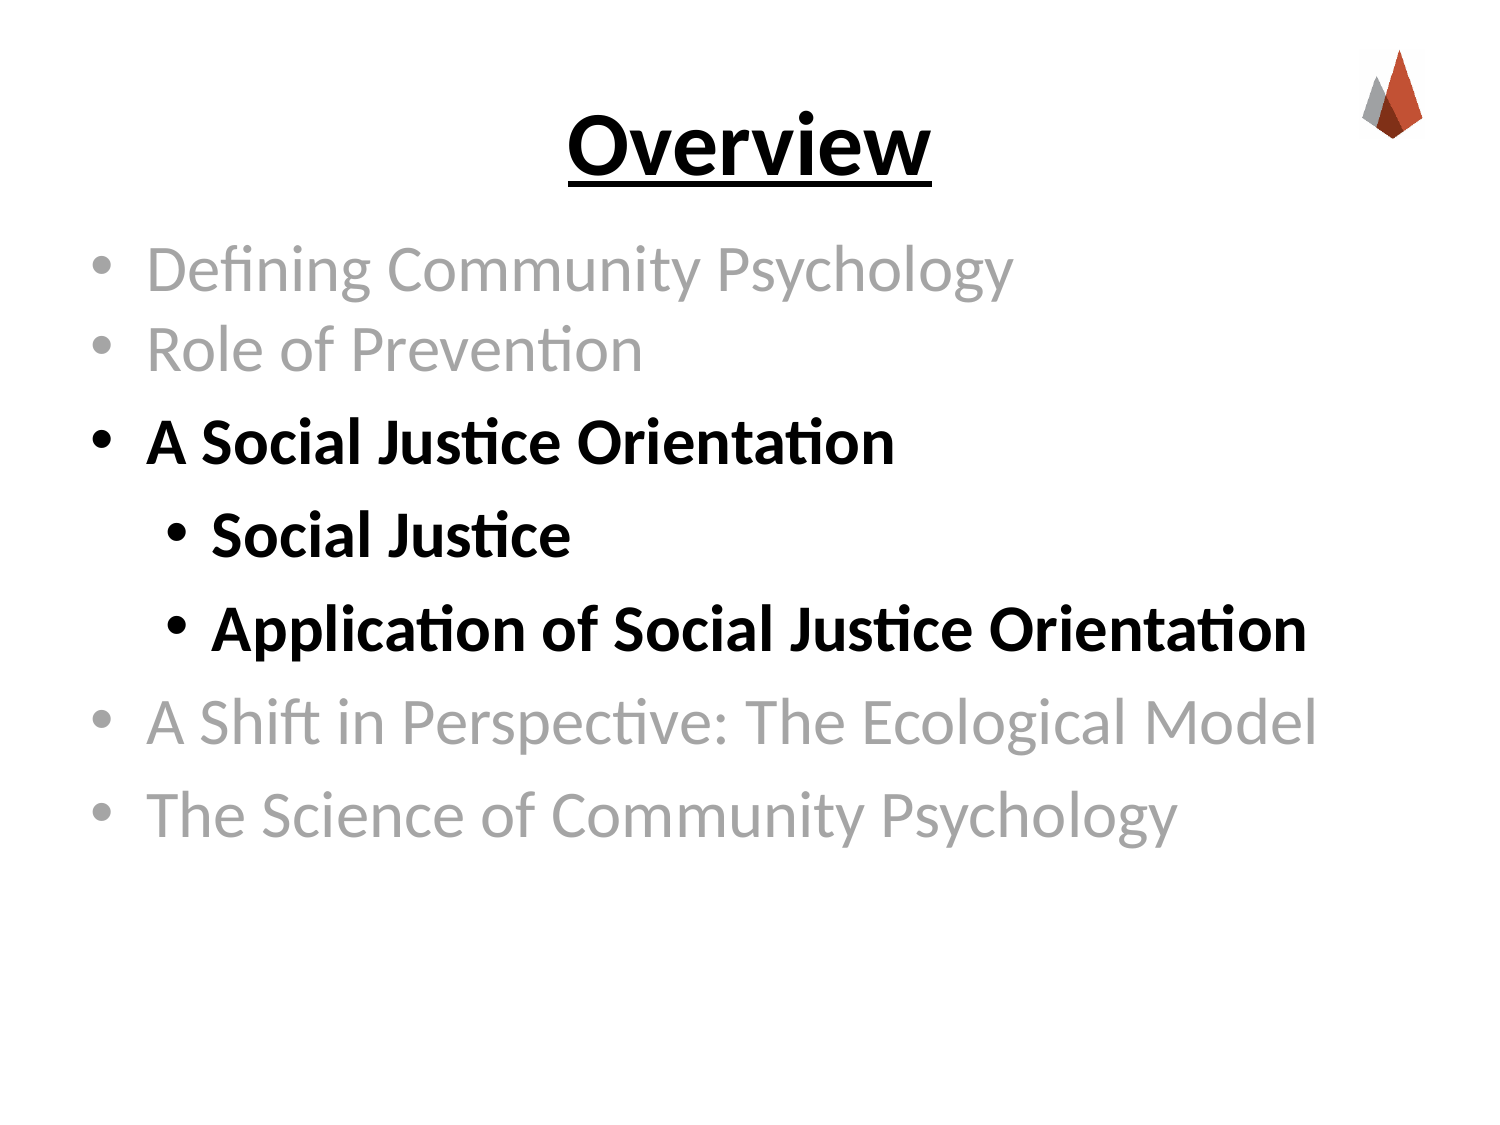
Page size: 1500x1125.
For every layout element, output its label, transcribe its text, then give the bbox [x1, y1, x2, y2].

title Overview [75, 45, 1425, 217]
list Defining Community Psychology Role of Prevention A Social Justice Orientation Social Justice Application of Social Justice Orientation A Shift in Perspective: The Ecological Model The Science of Community Psychology [75, 217, 1425, 1085]
